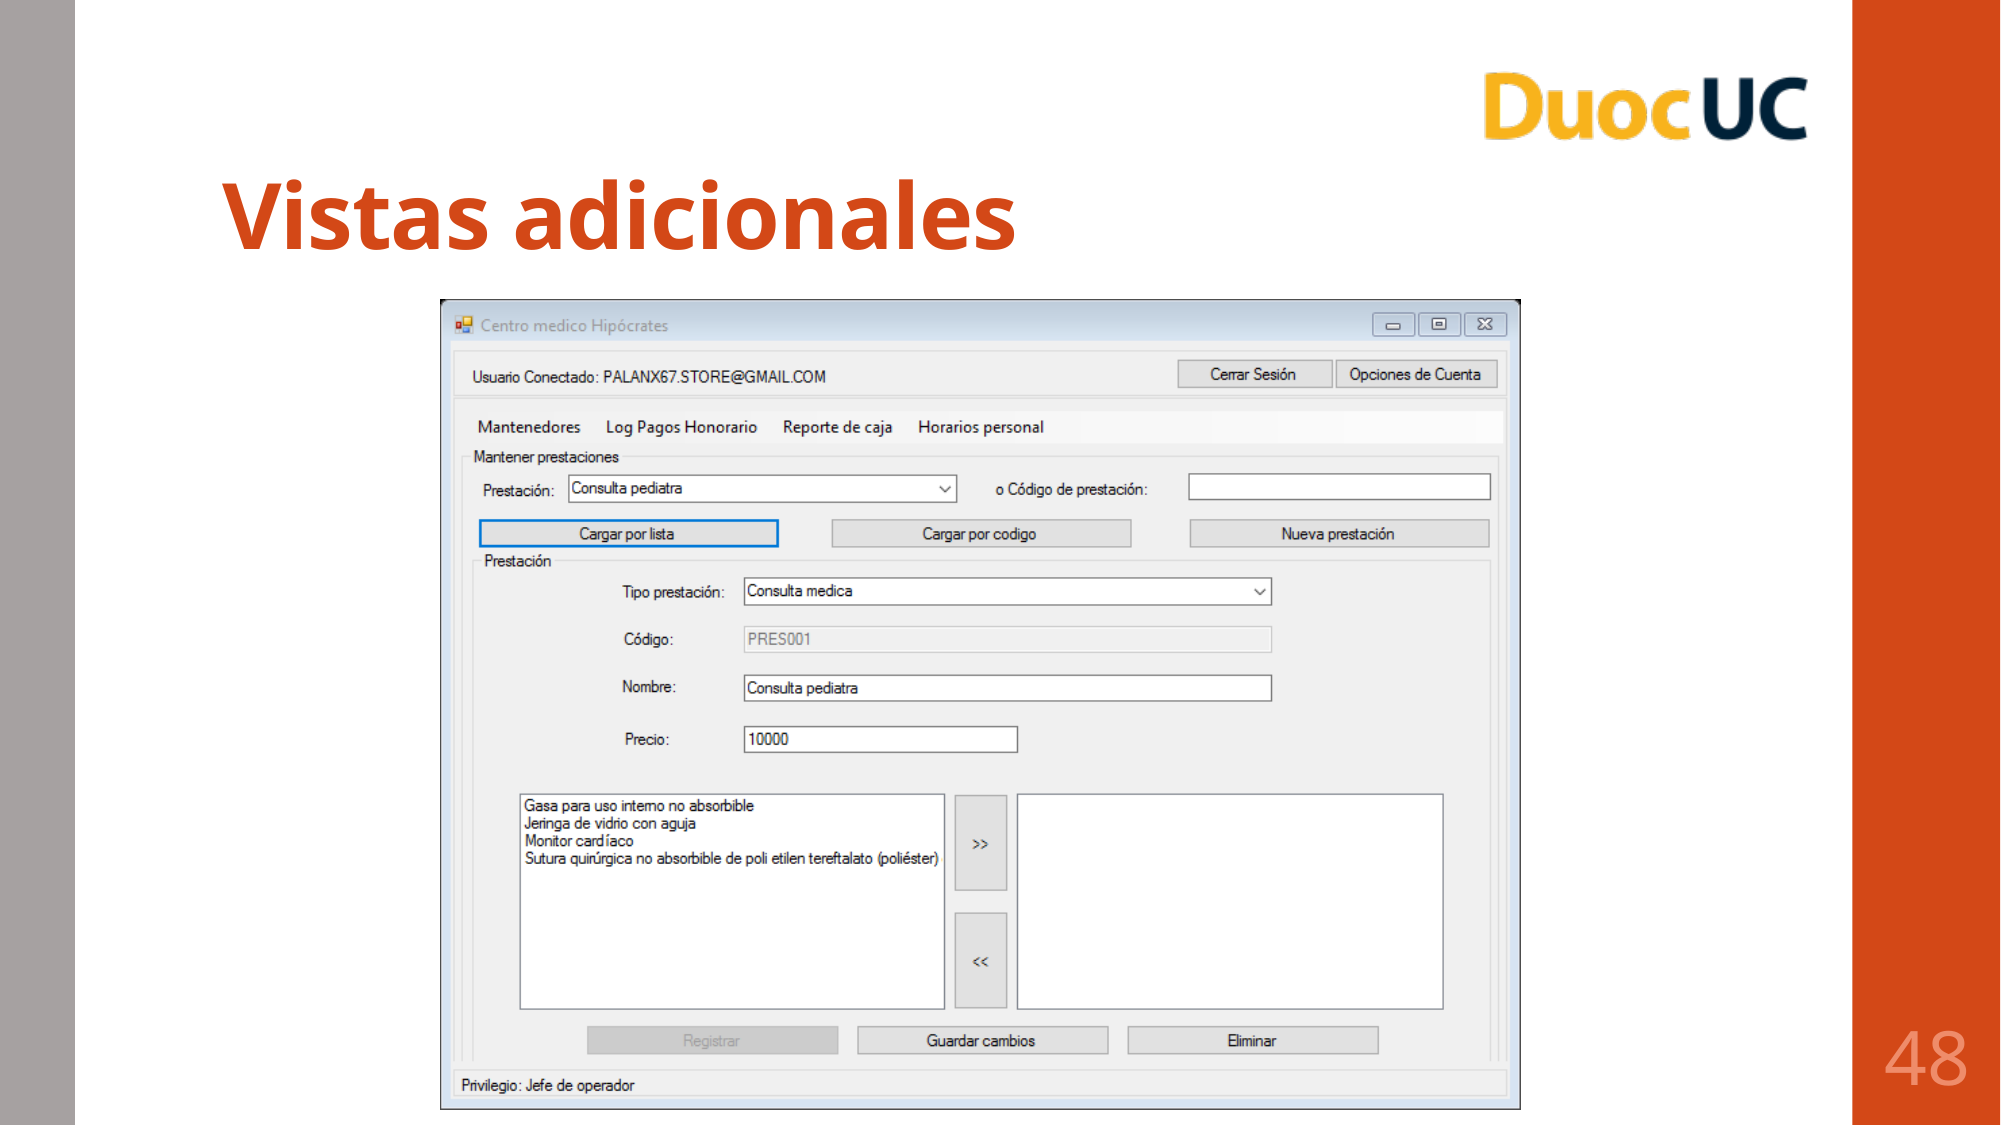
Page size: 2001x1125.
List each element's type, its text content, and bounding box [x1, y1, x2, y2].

picture [1479, 61, 1809, 149]
slide_number 47 [1852, 1012, 2000, 1110]
title Vistas adicionales [206, 48, 1797, 278]
picture [440, 299, 1521, 1111]
